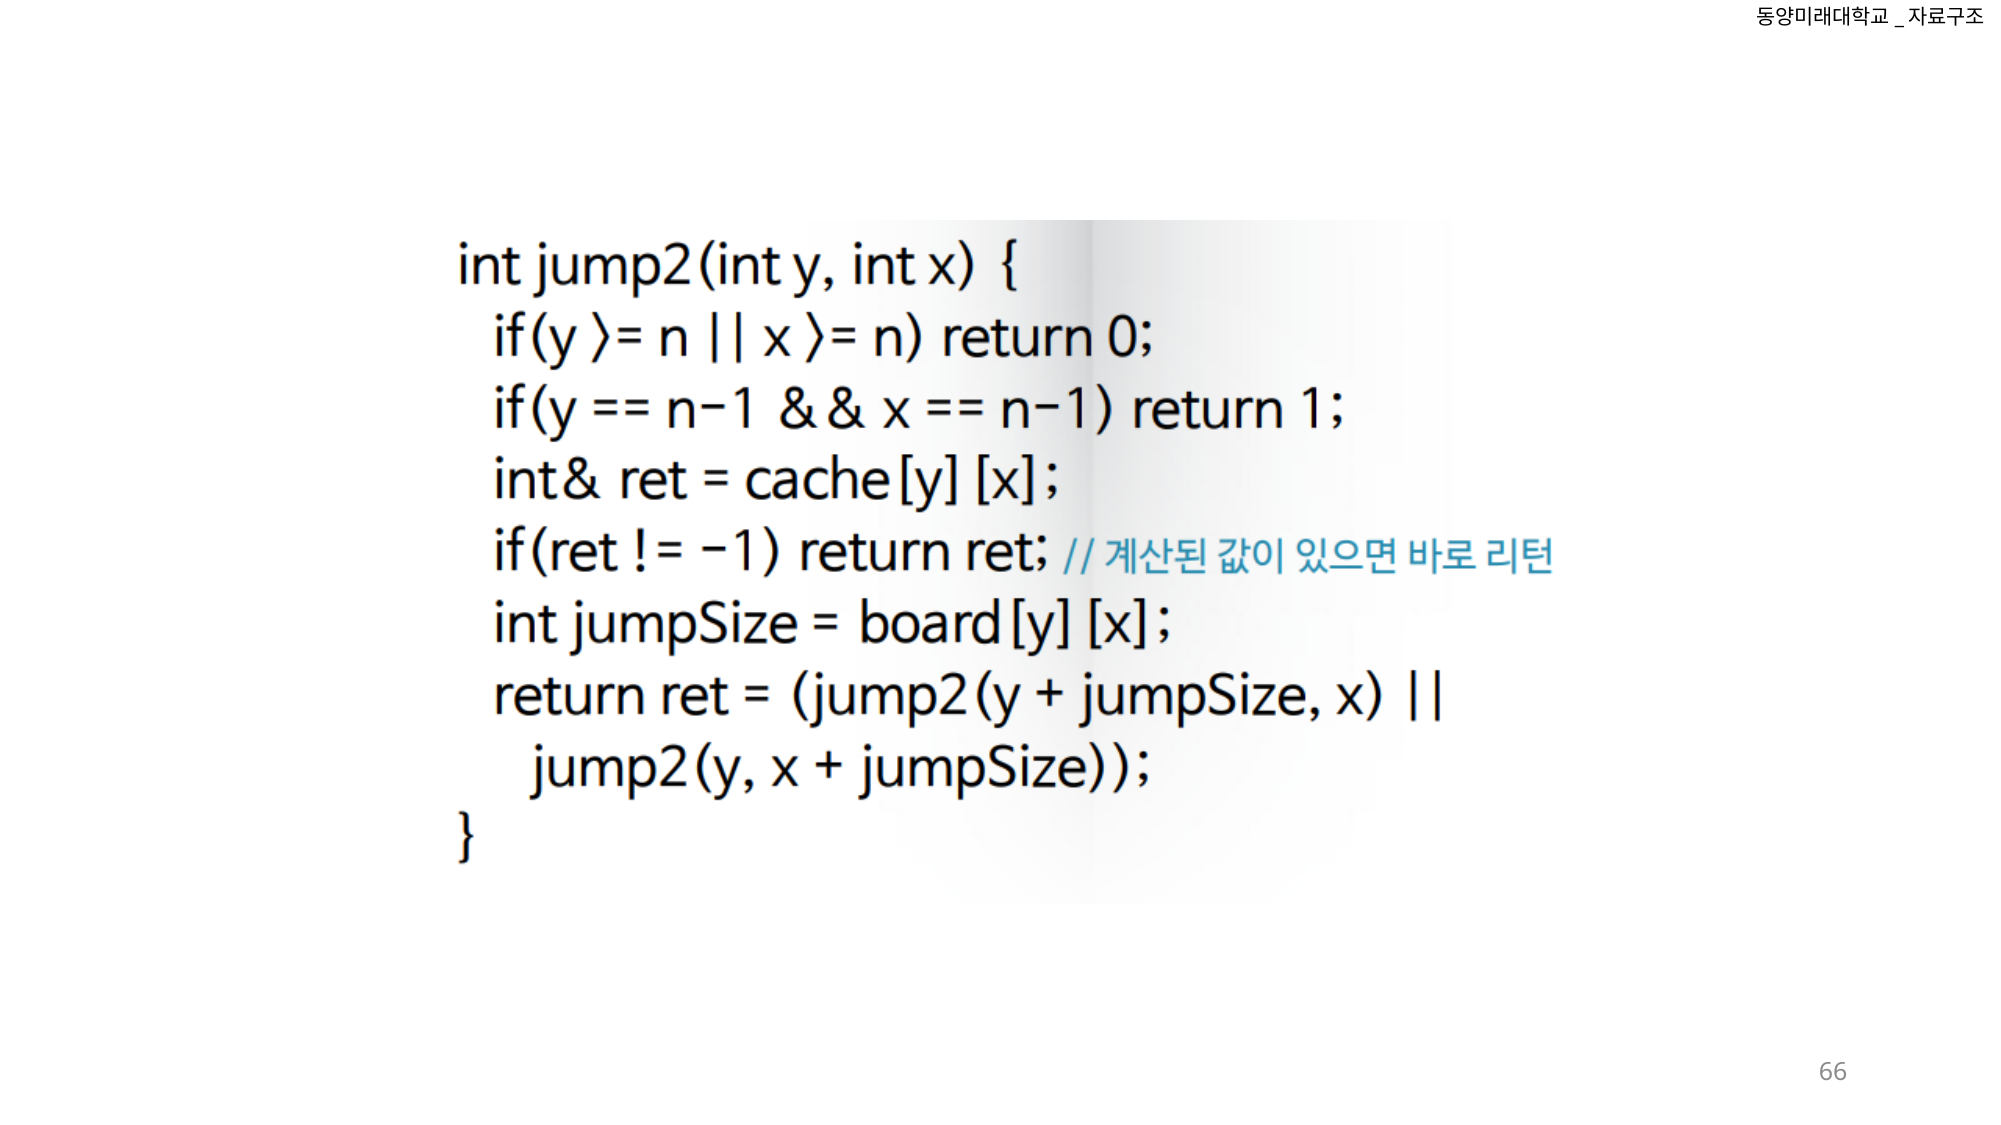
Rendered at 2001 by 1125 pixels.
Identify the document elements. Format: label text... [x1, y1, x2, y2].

text_box 동양미래대학교_자료구조 [1474, 0, 2000, 120]
slide_number 66 [1412, 1042, 1863, 1103]
picture [402, 220, 1598, 905]
